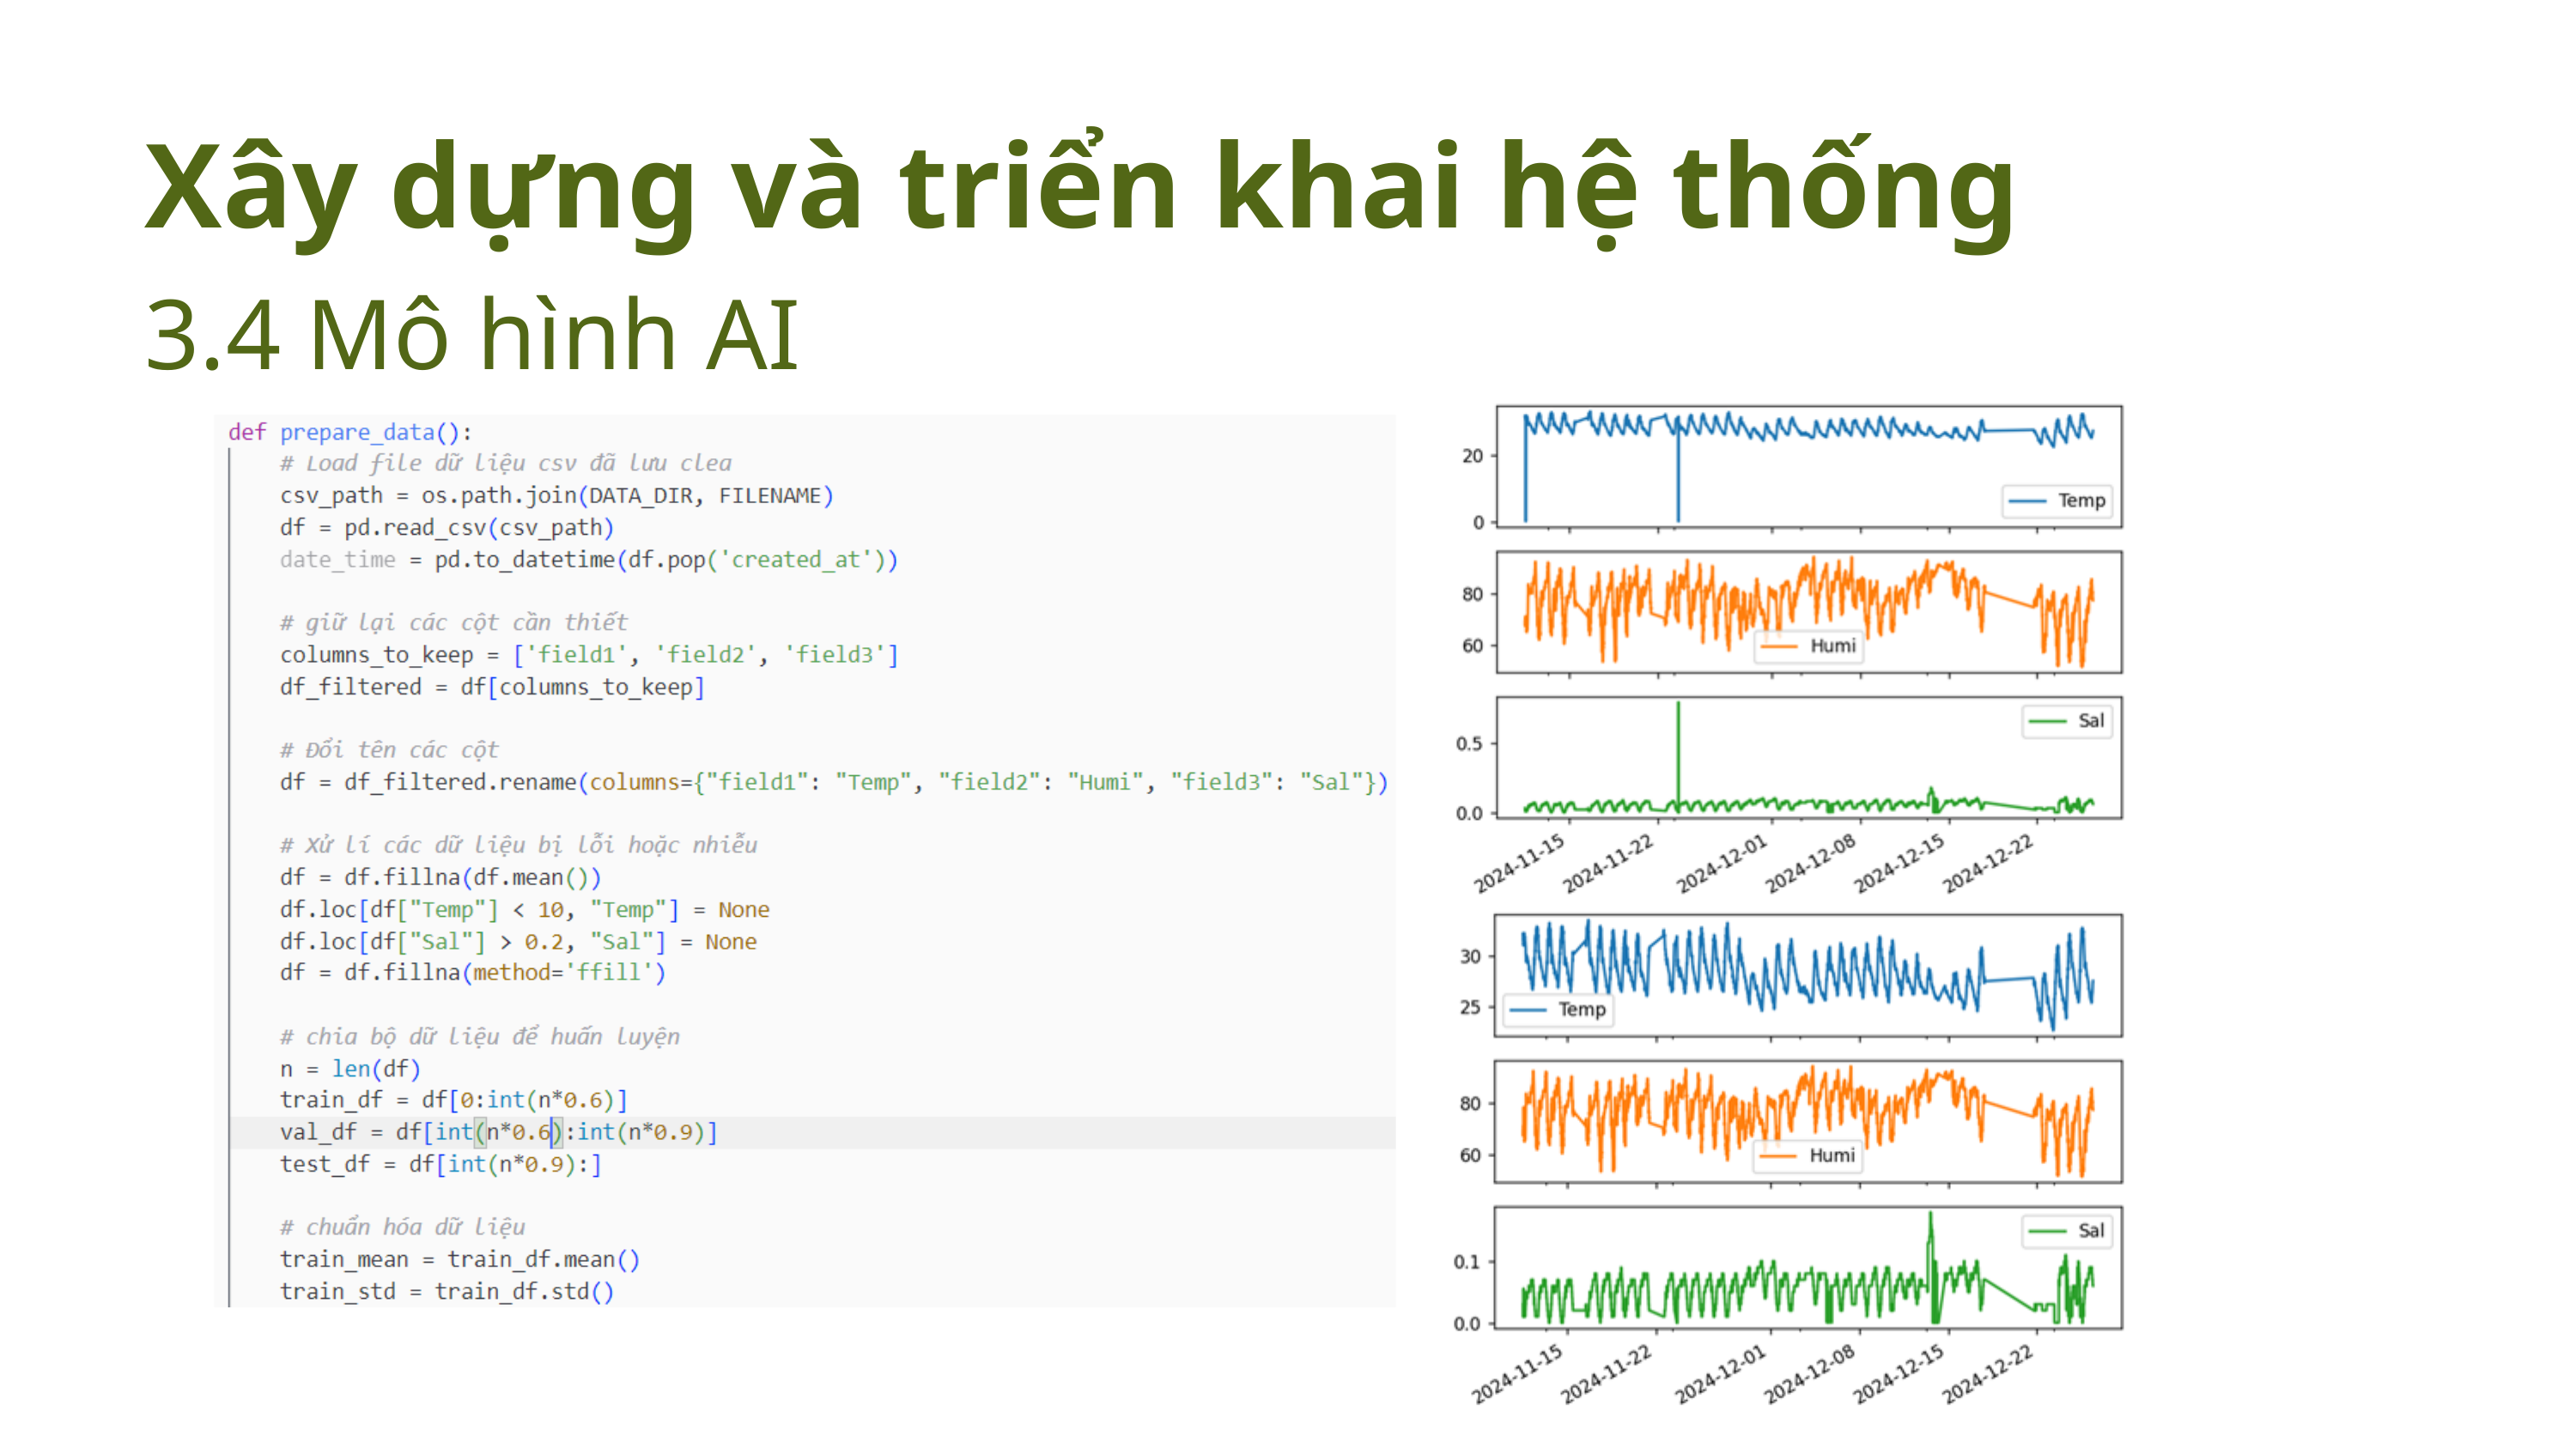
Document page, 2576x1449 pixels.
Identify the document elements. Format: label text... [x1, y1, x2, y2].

text_box 3.4 Mô hình AI [144, 282, 1379, 389]
text_box [1422, 899, 2179, 1409]
text_box [214, 415, 1396, 1307]
text_box Xây dựng và triển khai hệ thống [144, 123, 2038, 252]
text_box [1440, 392, 2179, 899]
